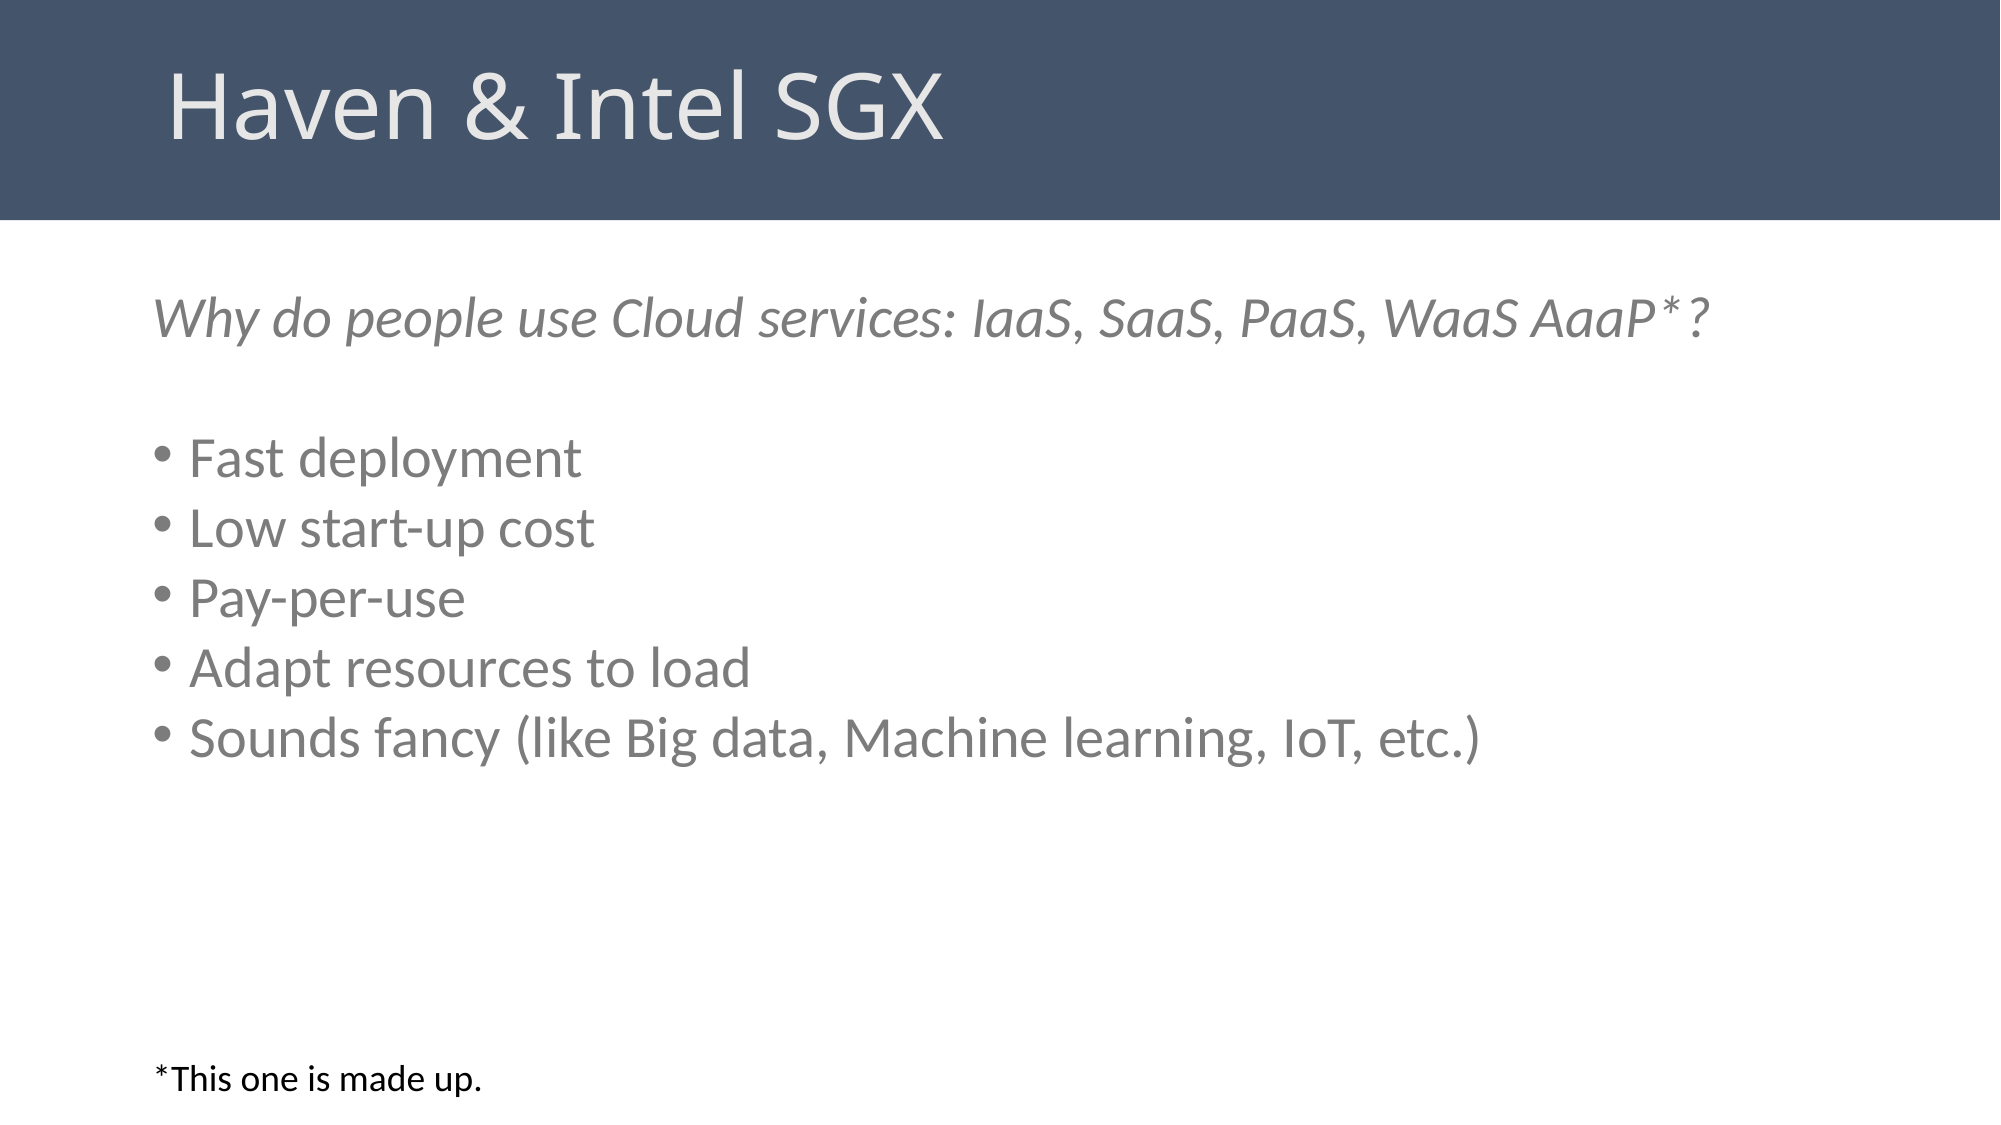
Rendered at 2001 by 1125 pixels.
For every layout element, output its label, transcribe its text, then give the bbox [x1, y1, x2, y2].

title Haven & Intel SGX [0, 0, 2000, 221]
text_box *This one is made up. [137, 1046, 505, 1106]
list Why do people use Cloud services: IaaS, SaaS, PaaS, WaaS AaaP*? Fast deployment Low start-up cost Pay-per-use Adapt resources to load Sounds fancy (like Big data, Machine learning, IoT, etc.) [137, 271, 1863, 986]
